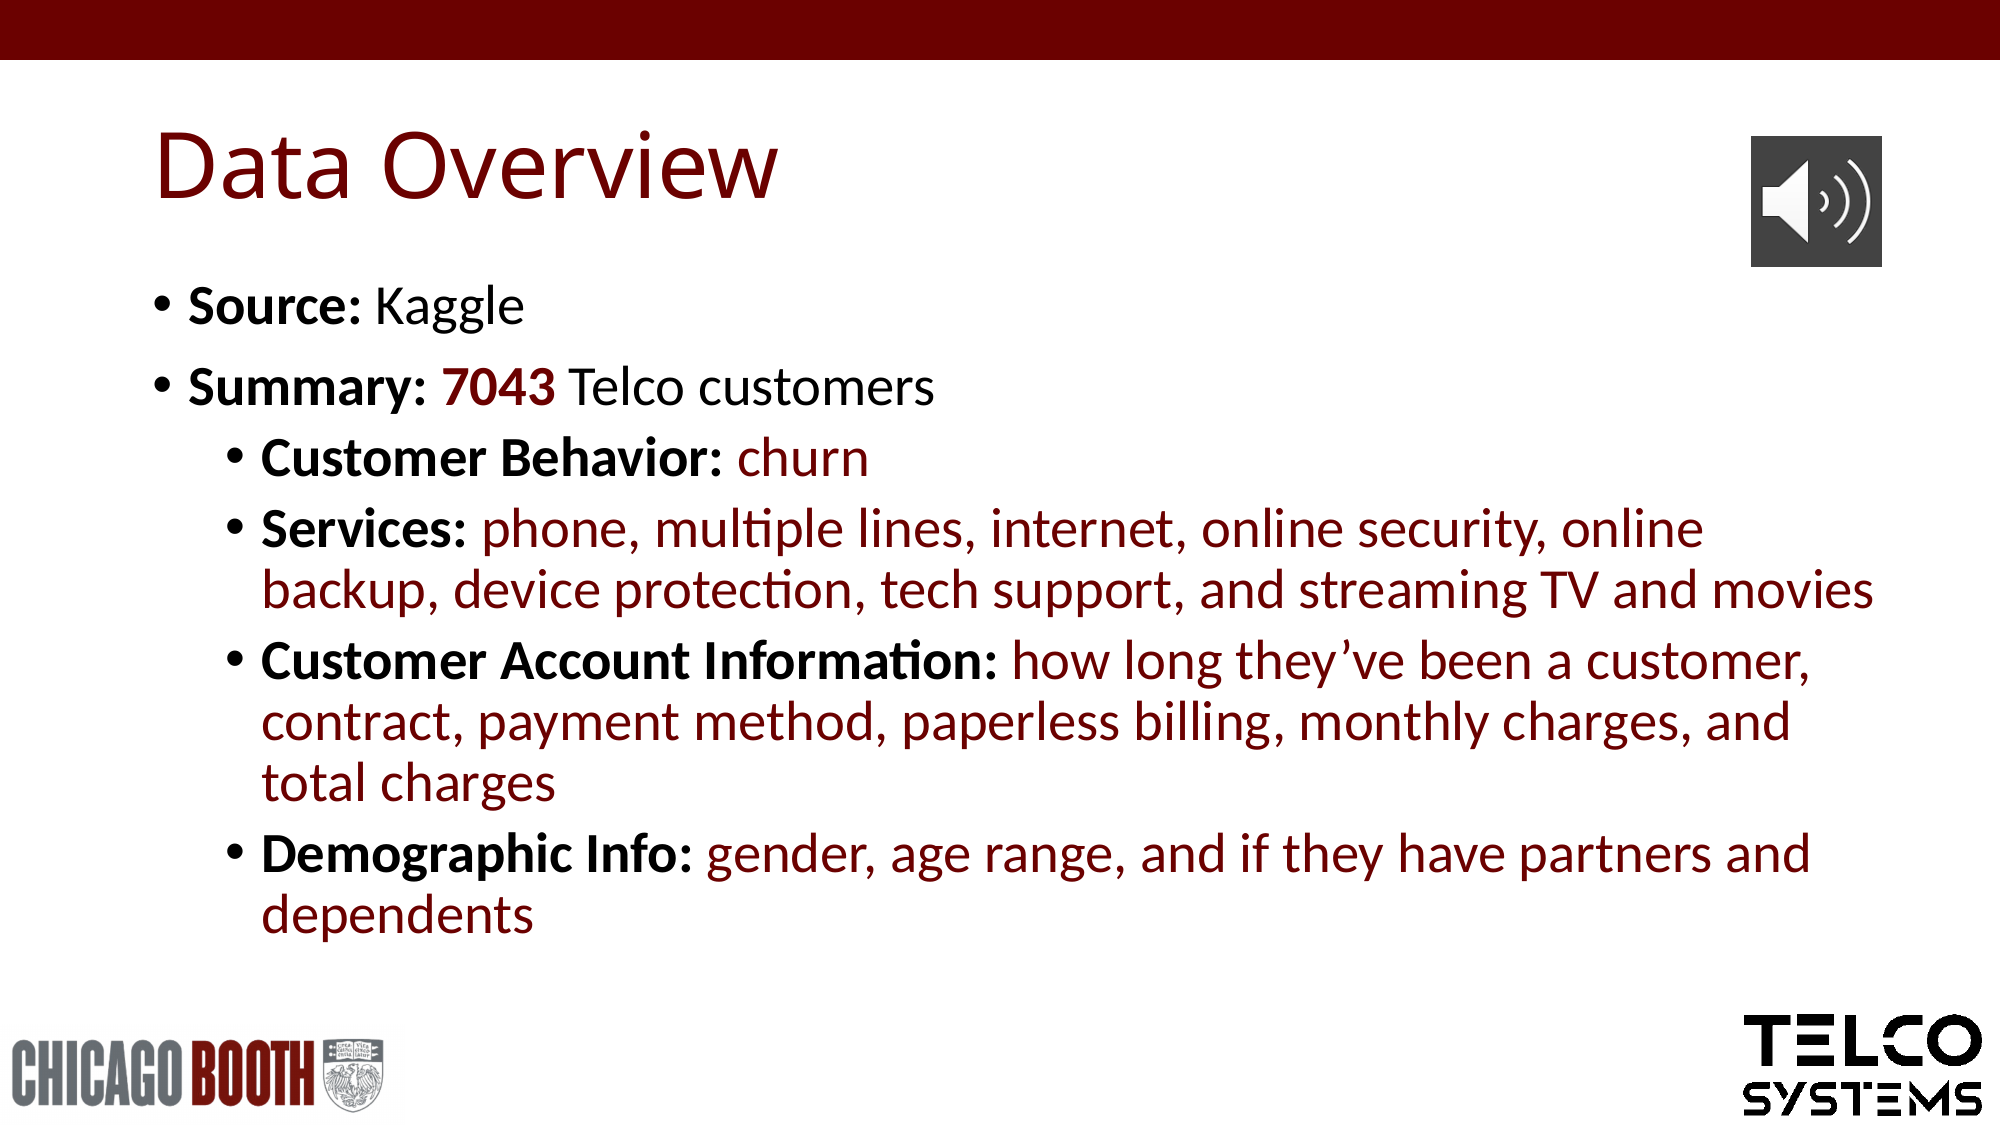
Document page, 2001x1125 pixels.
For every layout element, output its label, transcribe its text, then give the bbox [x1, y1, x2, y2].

list Source: Kaggle Summary: 7043 Telco customers Customer Behavior: churn Services: phone, multiple lines, internet, online security, online backup, device protection, tech support, and streaming TV and movies Customer Account Information: how long they’ve been a customer, contract, payment method, paperless billing, monthly charges, and total charges Demographic Info: gender, age range, and if they have partners and dependents [137, 268, 1892, 1034]
picture [1743, 1014, 1982, 1116]
text_box [0, 0, 2000, 61]
title Data Overview [137, 61, 1863, 268]
picture [1749, 134, 1884, 269]
picture [0, 1024, 405, 1125]
